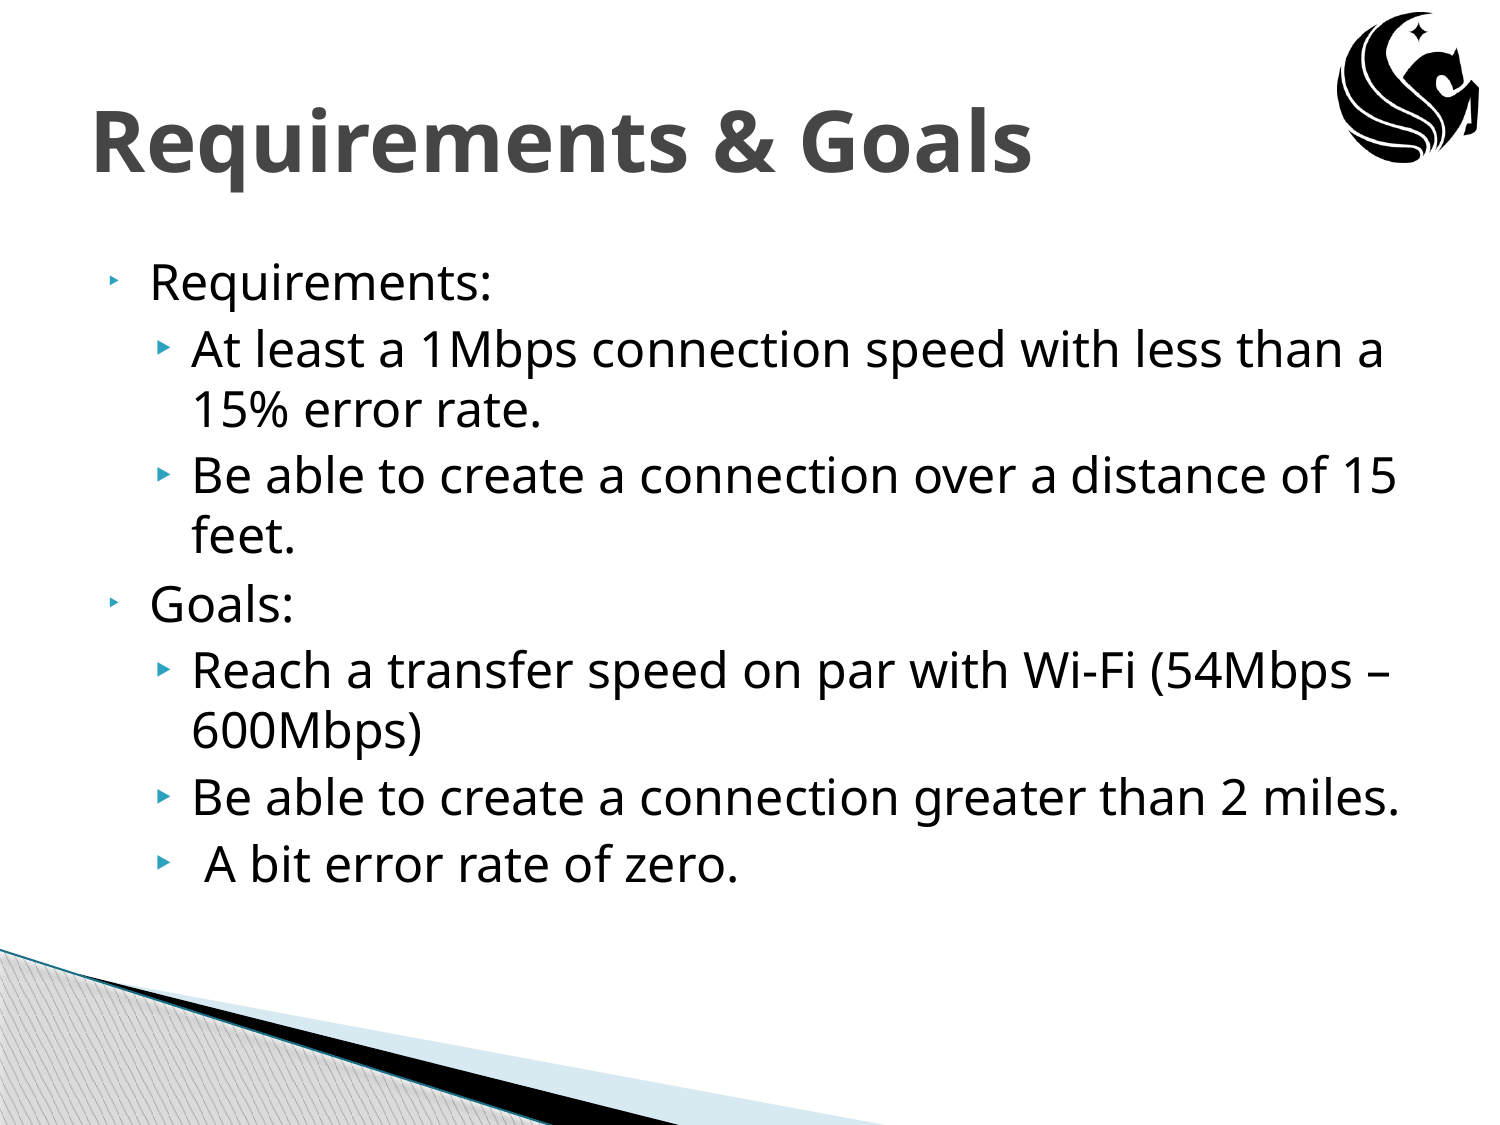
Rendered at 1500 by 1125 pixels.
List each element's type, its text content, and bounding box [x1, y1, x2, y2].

title Requirements & Goals [75, 45, 1425, 233]
picture [1337, 12, 1479, 163]
list Requirements: At least a 1Mbps connection speed with less than a 15% error rate. Be able to create a connection over a distance of 15 feet. Goals: Reach a transfer speed on par with Wi-Fi (54Mbps – 600Mbps) Be able to create a connection greater than 2 miles. A bit error rate of zero. [75, 243, 1425, 986]
